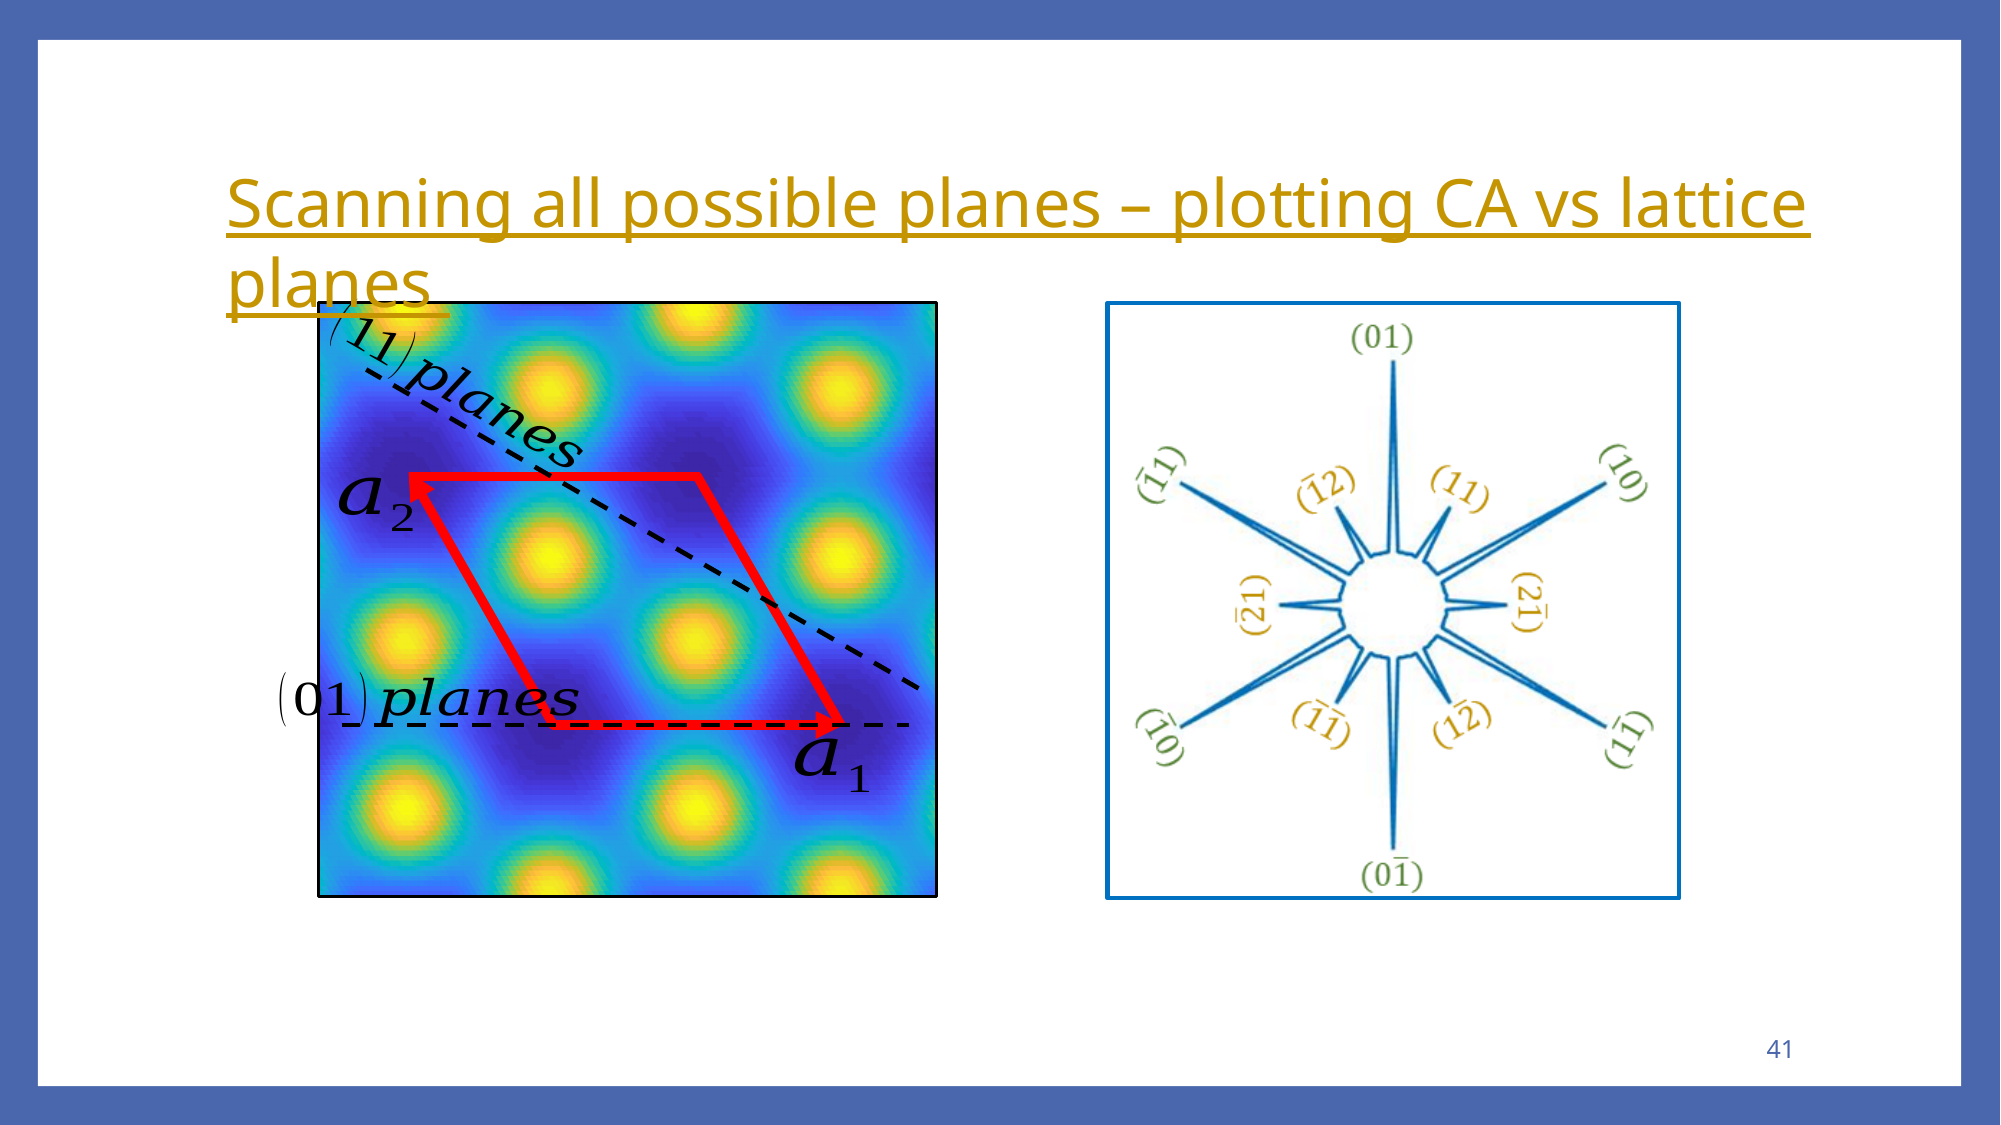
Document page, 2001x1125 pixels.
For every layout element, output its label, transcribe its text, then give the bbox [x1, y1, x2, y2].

picture [319, 303, 936, 896]
slide_number 41 [1530, 1020, 1811, 1081]
picture [1109, 304, 1678, 897]
text_box Scanning all possible planes – plotting CA vs lattice planes [211, 153, 1908, 329]
